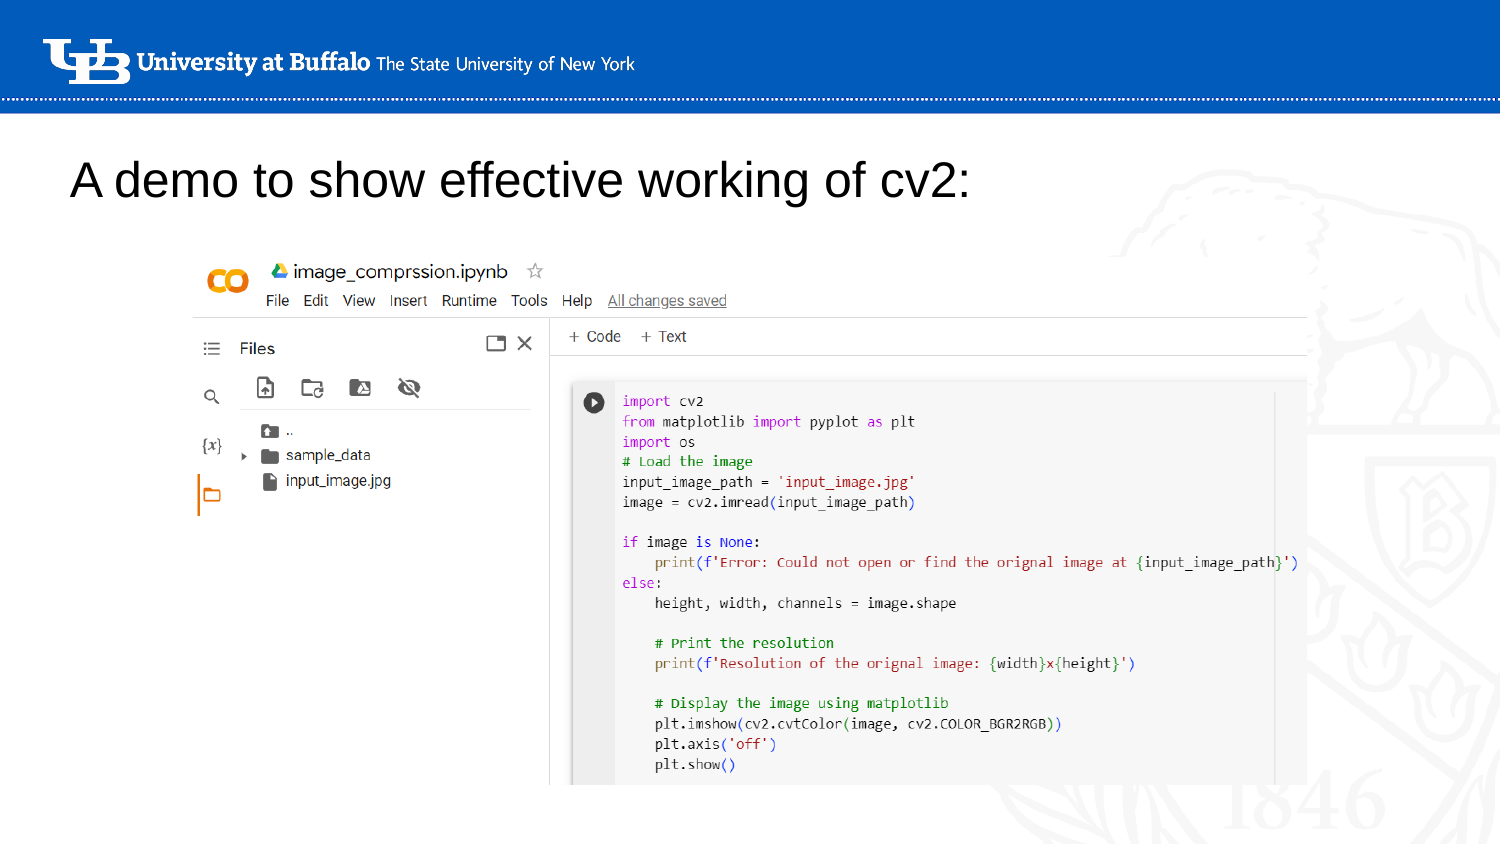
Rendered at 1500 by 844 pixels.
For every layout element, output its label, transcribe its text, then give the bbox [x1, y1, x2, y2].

title A demo to show effective working of cv2: [69, 105, 1451, 258]
picture [0, 0, 1500, 844]
